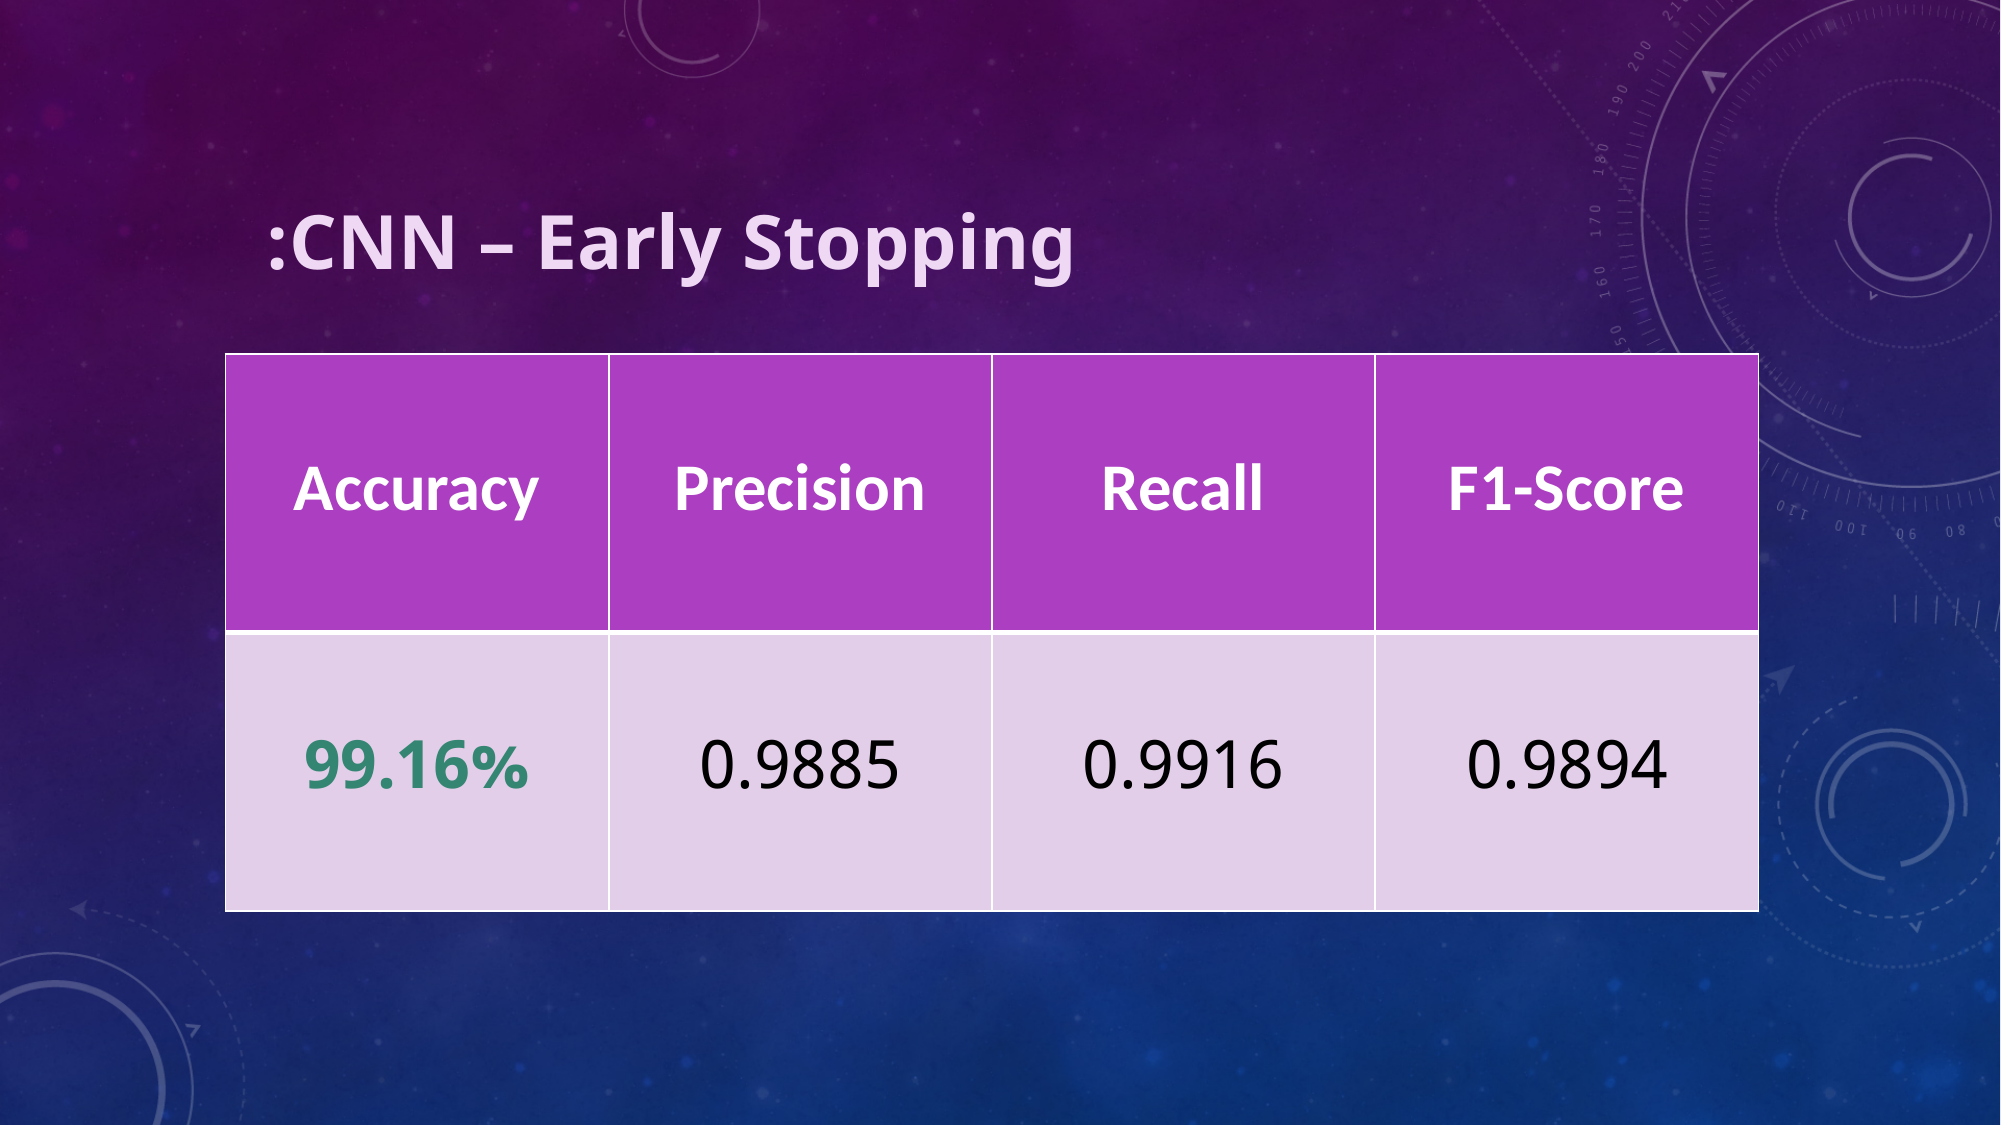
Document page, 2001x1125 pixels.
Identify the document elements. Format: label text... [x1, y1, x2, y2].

table_header Accuracy [226, 355, 608, 630]
table_cell 0.9894 [1376, 635, 1758, 910]
table_header Precision [610, 364, 991, 630]
table_cell 0.9916 [993, 635, 1374, 910]
table_cell 99.16% [226, 635, 608, 910]
table_header Recall [993, 364, 1374, 630]
picture [0, 0, 2001, 1125]
table_header F1-Score [1376, 364, 1758, 630]
text_box CNN – Early Stopping: [250, 125, 1913, 364]
table_cell 0.9885 [610, 635, 991, 910]
